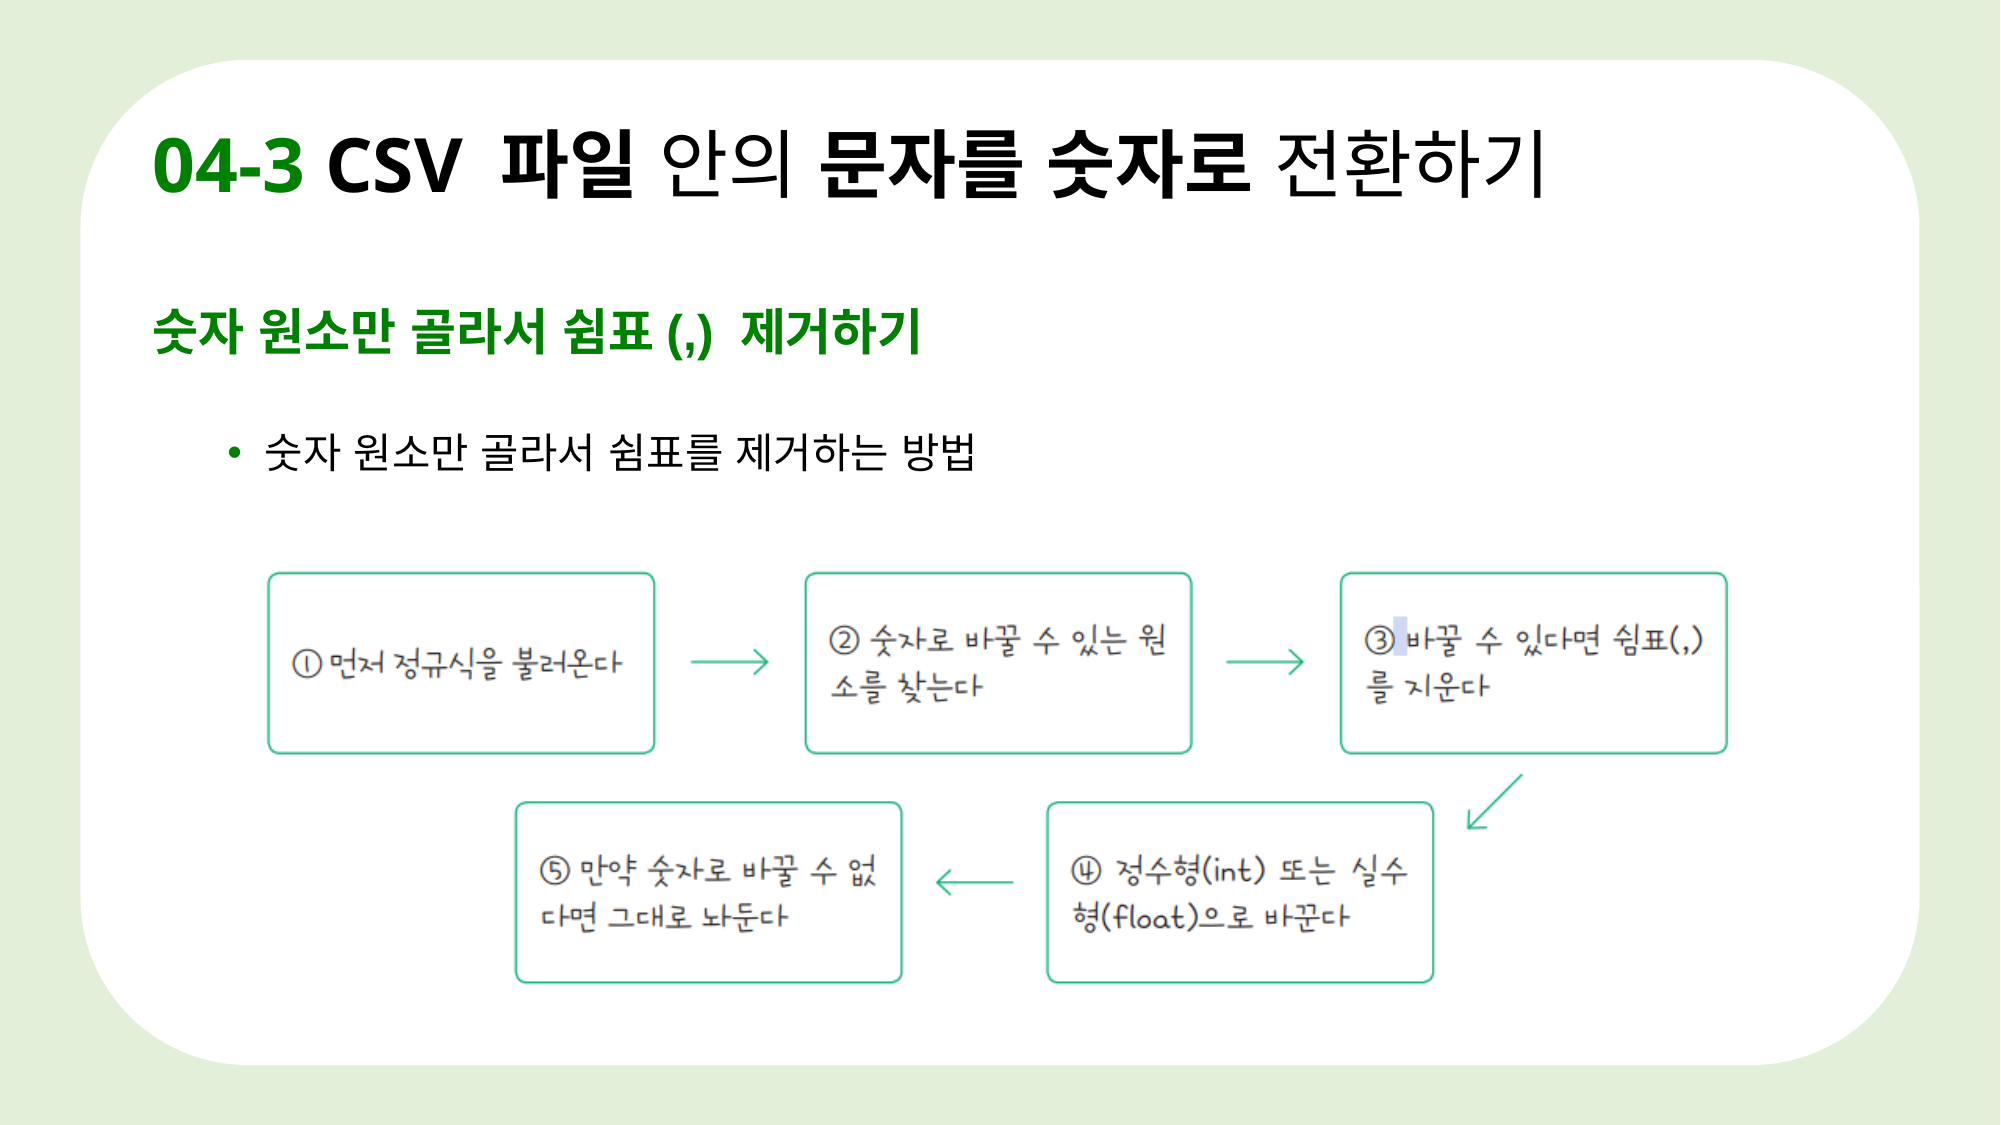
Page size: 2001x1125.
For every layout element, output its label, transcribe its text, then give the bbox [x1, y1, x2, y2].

picture [253, 562, 1747, 1010]
title 04-3 CSV 파일 안의 문자를 숫자로 전환하기 [137, 59, 1863, 278]
list 숫자 원소만 골라서 쉼표(,) 제거하기 숫자 원소만 골라서 쉼표를 제거하는 방법 [137, 299, 1863, 1014]
